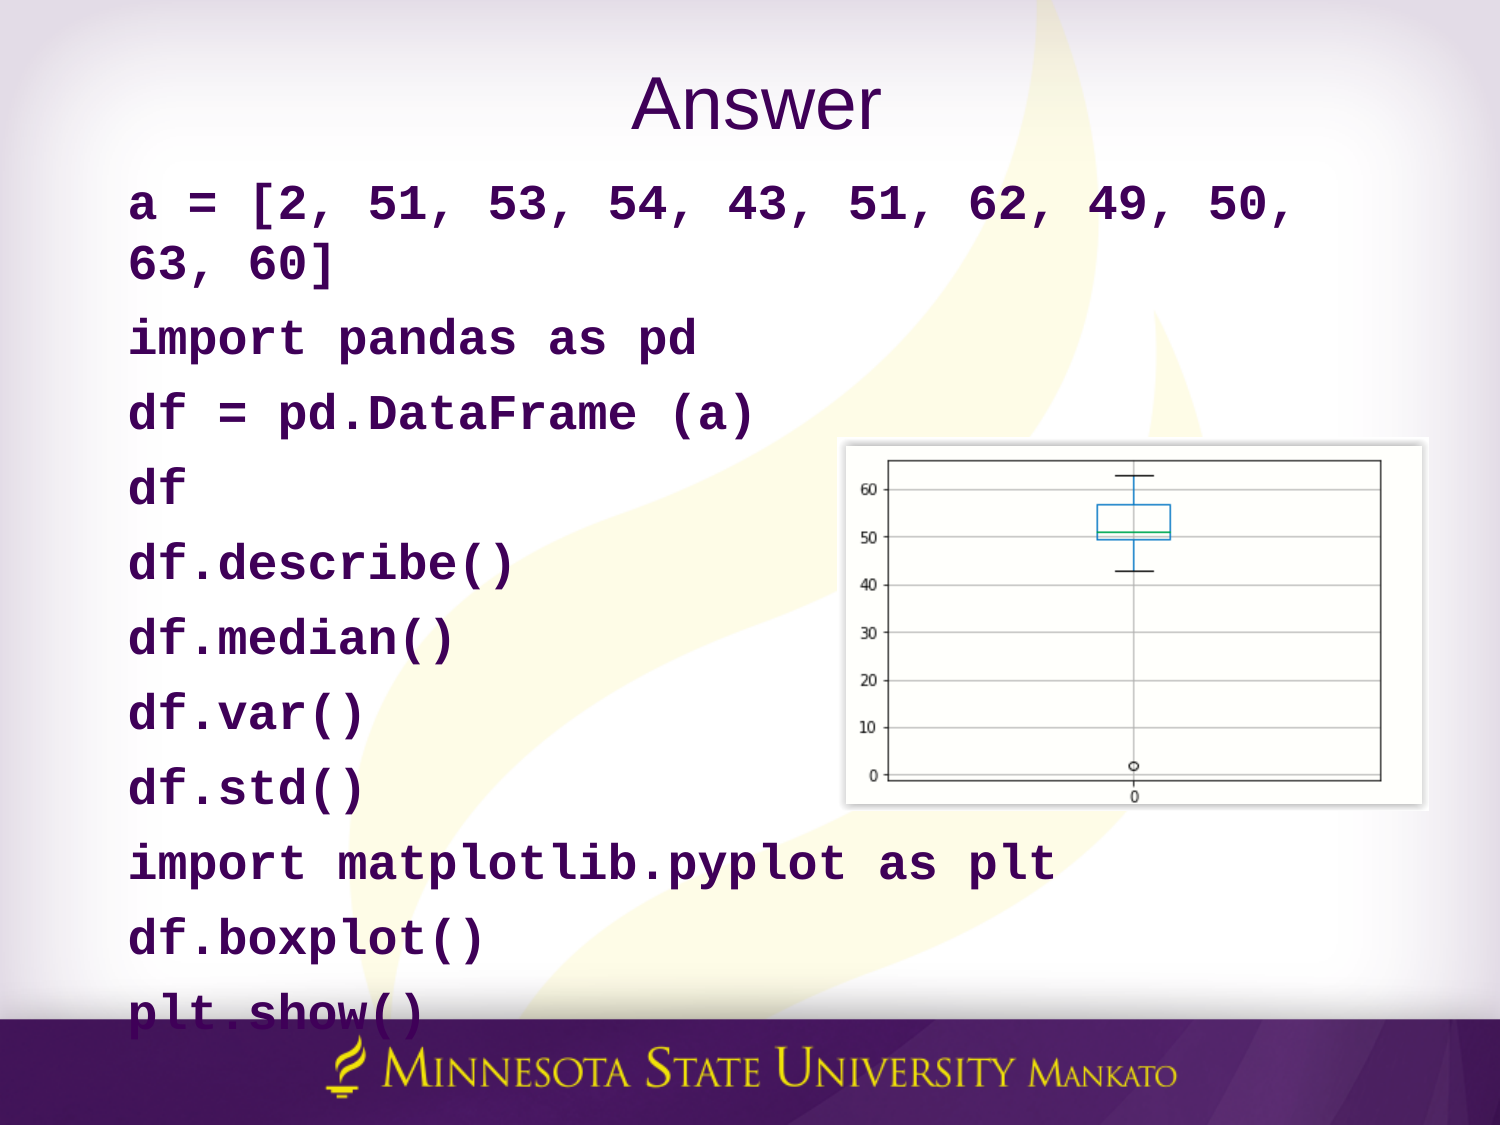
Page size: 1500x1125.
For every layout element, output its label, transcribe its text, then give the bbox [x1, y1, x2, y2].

picture [0, 0, 1500, 1125]
list a = [2, 51, 53, 54, 43, 51, 62, 49, 50, 63, 60] import pandas as pd df = pd.DataFrame (a) df df.describe() df.median() df.var() df.std() import matplotlib.pyplot as plt df.boxplot() plt.show() [112, 162, 1374, 1013]
title Answer [126, 62, 1388, 138]
